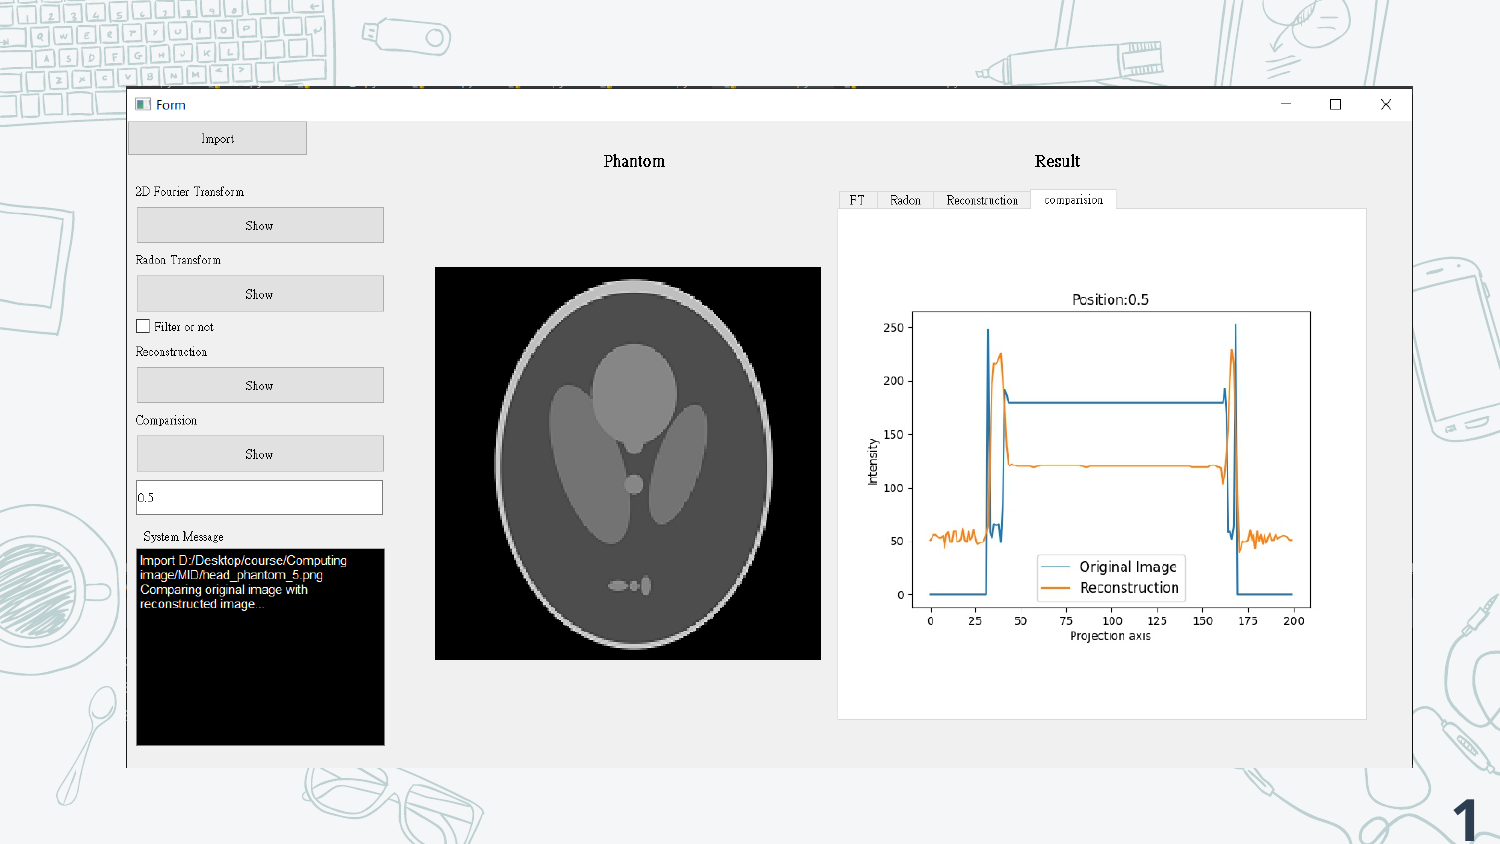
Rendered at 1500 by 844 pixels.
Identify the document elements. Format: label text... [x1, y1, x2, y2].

slide_number 14 [1435, 767, 1500, 821]
picture [125, 85, 1413, 769]
